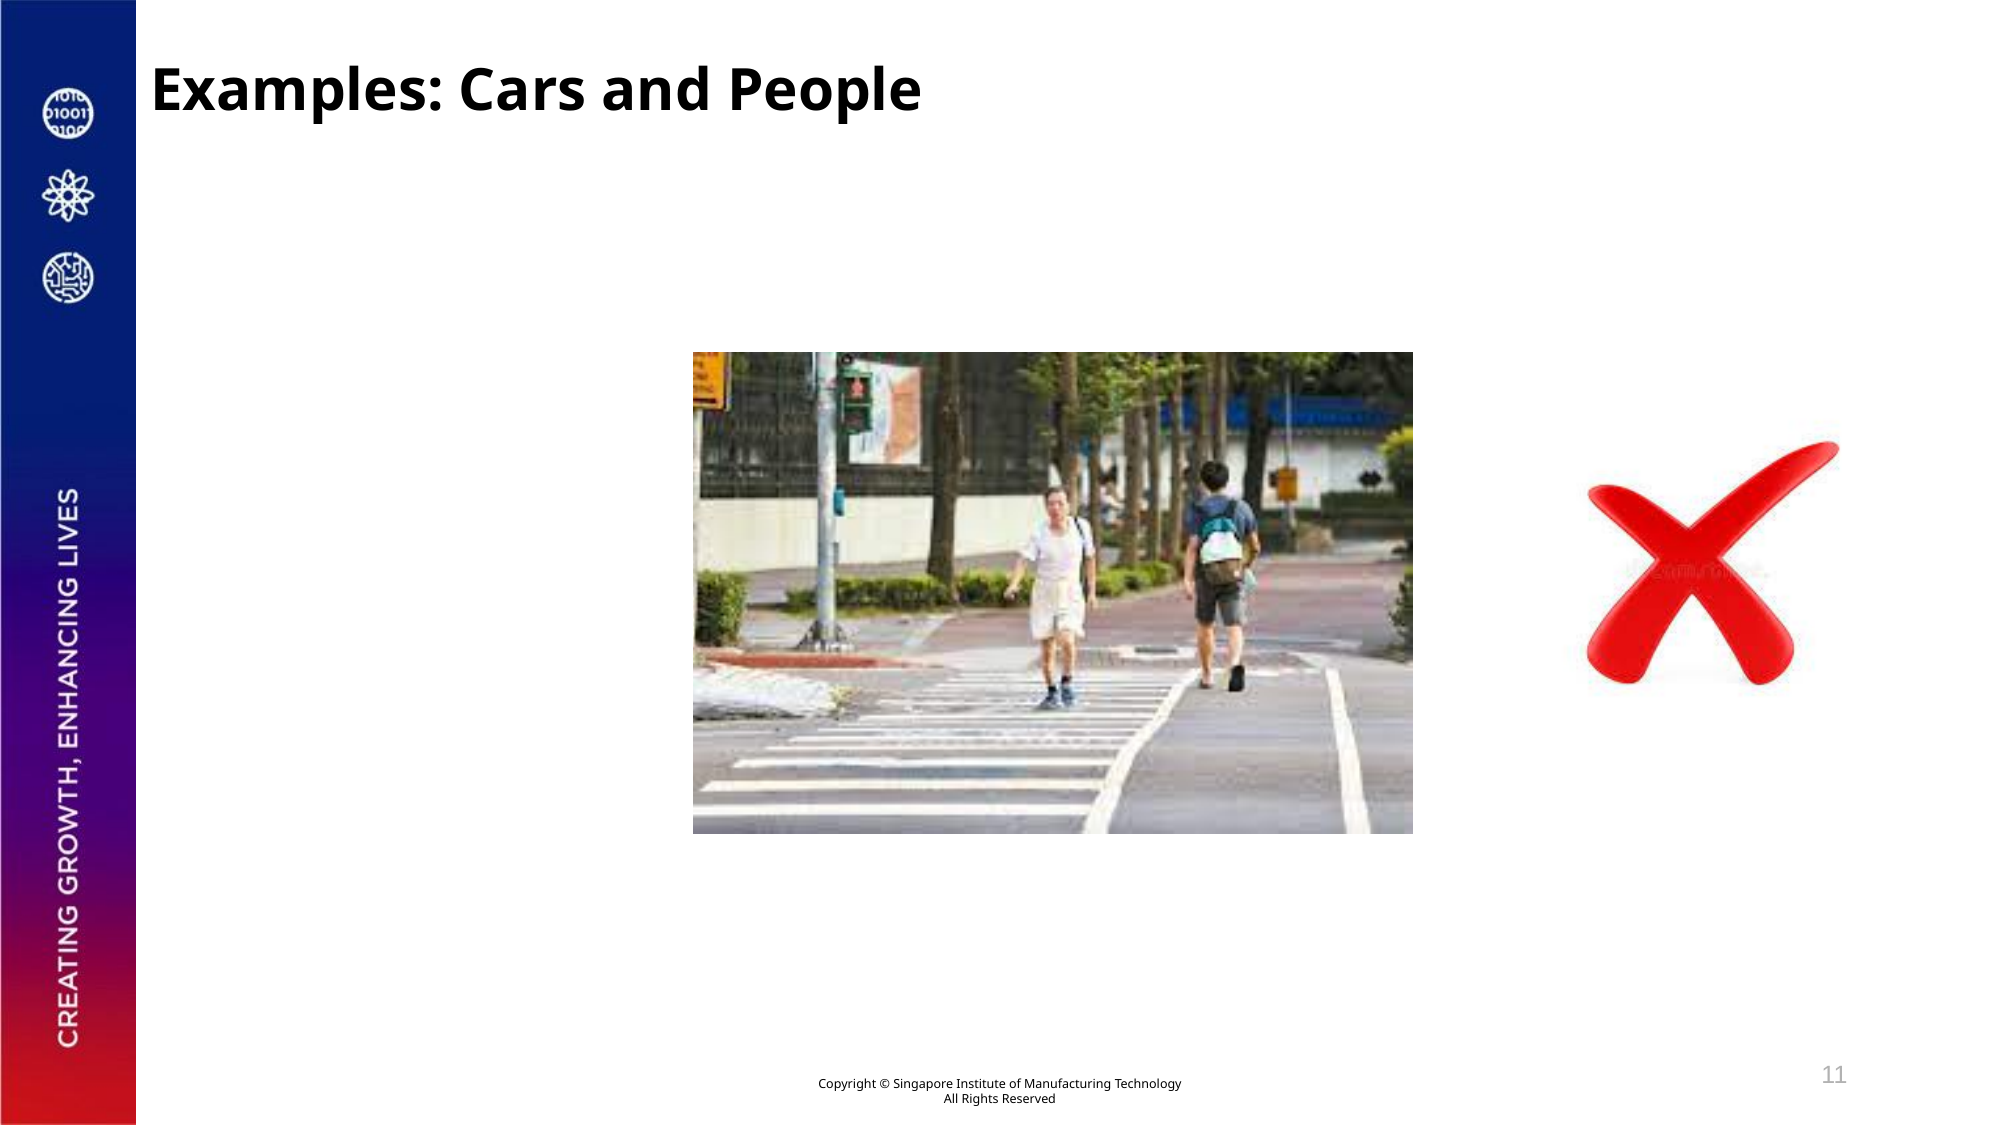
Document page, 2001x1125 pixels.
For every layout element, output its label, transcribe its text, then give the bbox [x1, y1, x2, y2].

picture [0, 0, 136, 1125]
slide_number 11 [1412, 1043, 1863, 1104]
picture [1514, 395, 1886, 730]
title Examples: Cars and People [135, 30, 2000, 144]
picture [693, 352, 1413, 835]
